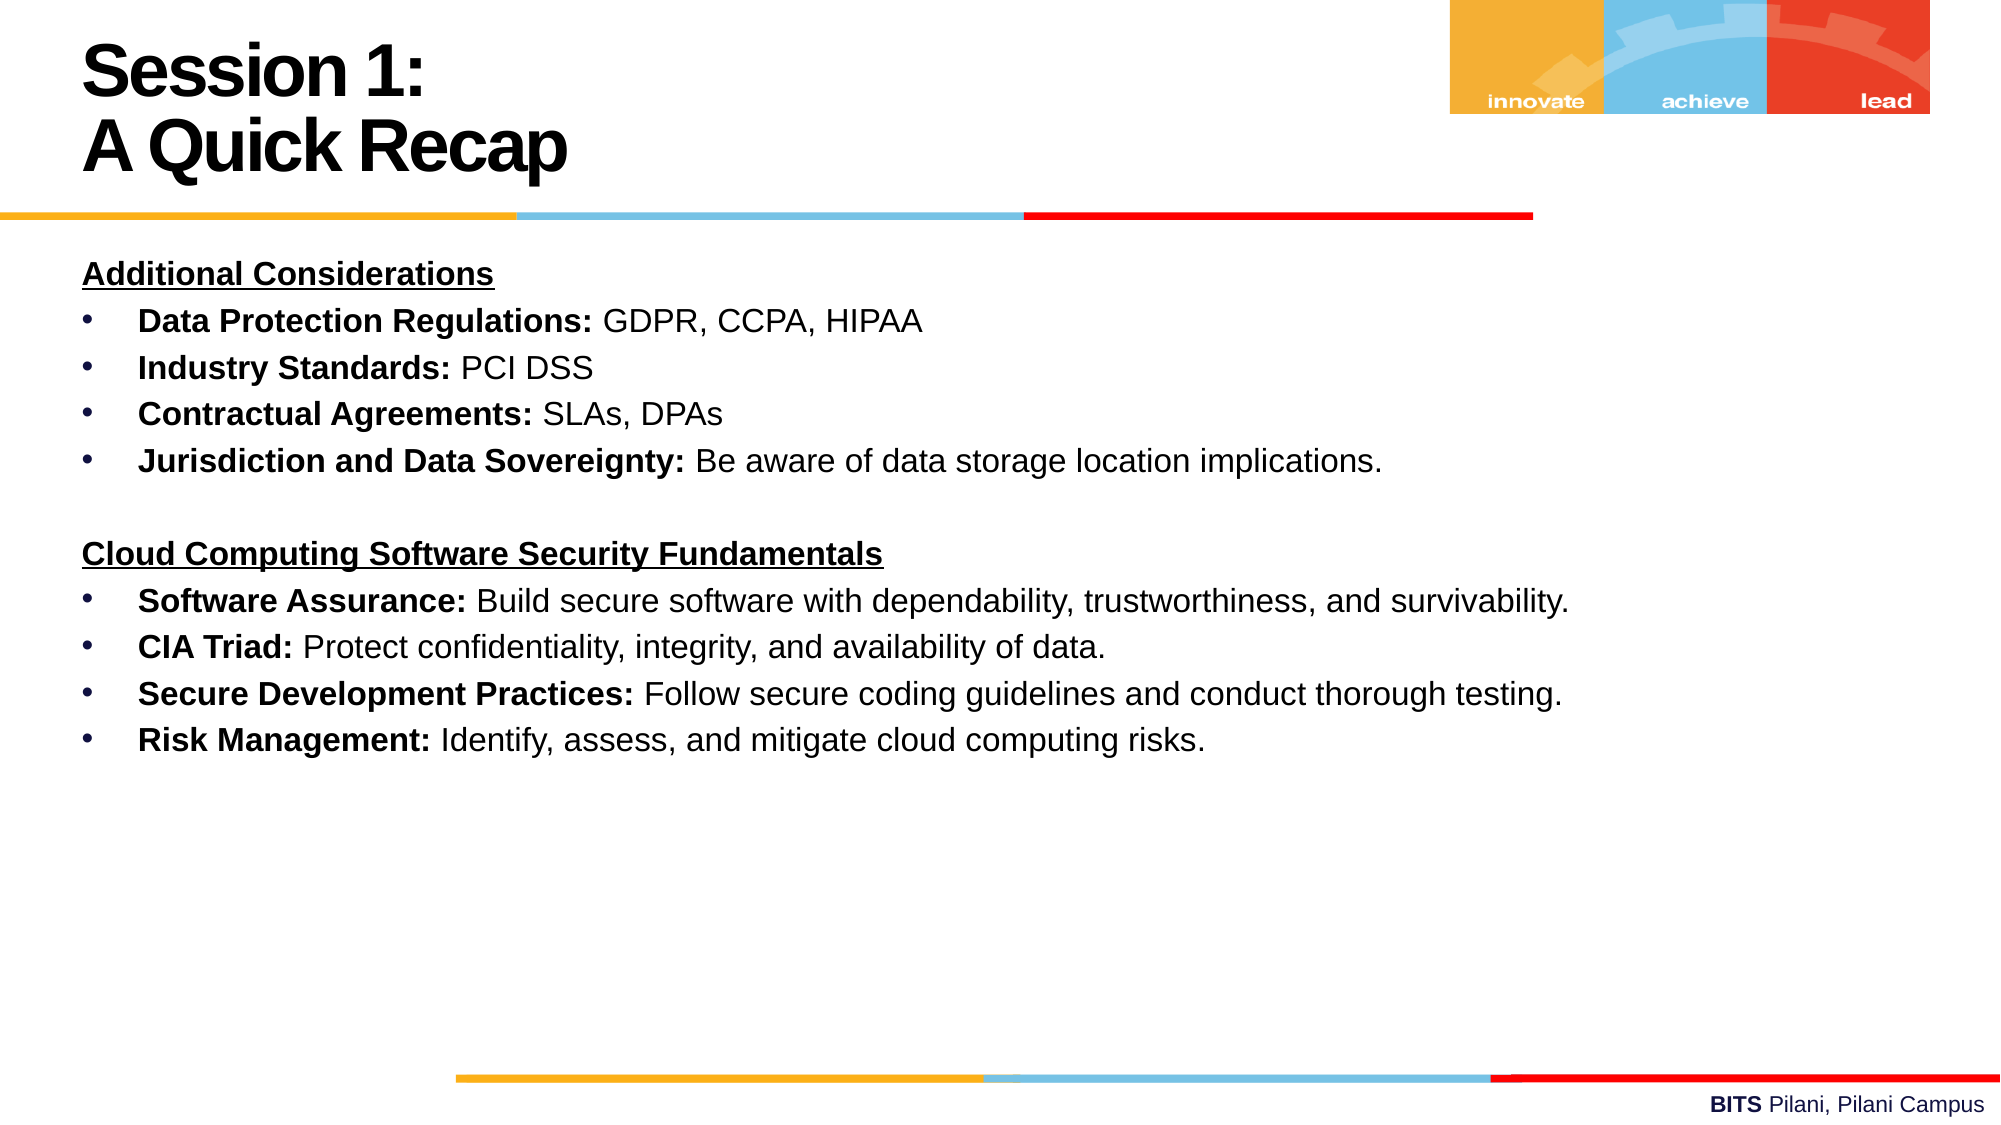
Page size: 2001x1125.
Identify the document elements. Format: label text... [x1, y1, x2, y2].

list Additional Considerations Data Protection Regulations: GDPR, CCPA, HIPAA Industry Standards: PCI DSS Contractual Agreements: SLAs, DPAs Jurisdiction and Data Sovereignty: Be aware of data storage location implications. Cloud Computing Software Security Fundamentals Software Assurance: Build secure software with dependability, trustworthiness, and survivability. CIA Triad: Protect confidentiality, integrity, and availability of data. Secure Development Practices: Follow secure coding guidelines and conduct thorough testing. Risk Management: Identify, assess, and mitigate cloud computing risks. [66, 245, 1867, 988]
list Session 1: A Quick Recap [66, 18, 1167, 206]
picture [1449, 0, 1930, 114]
